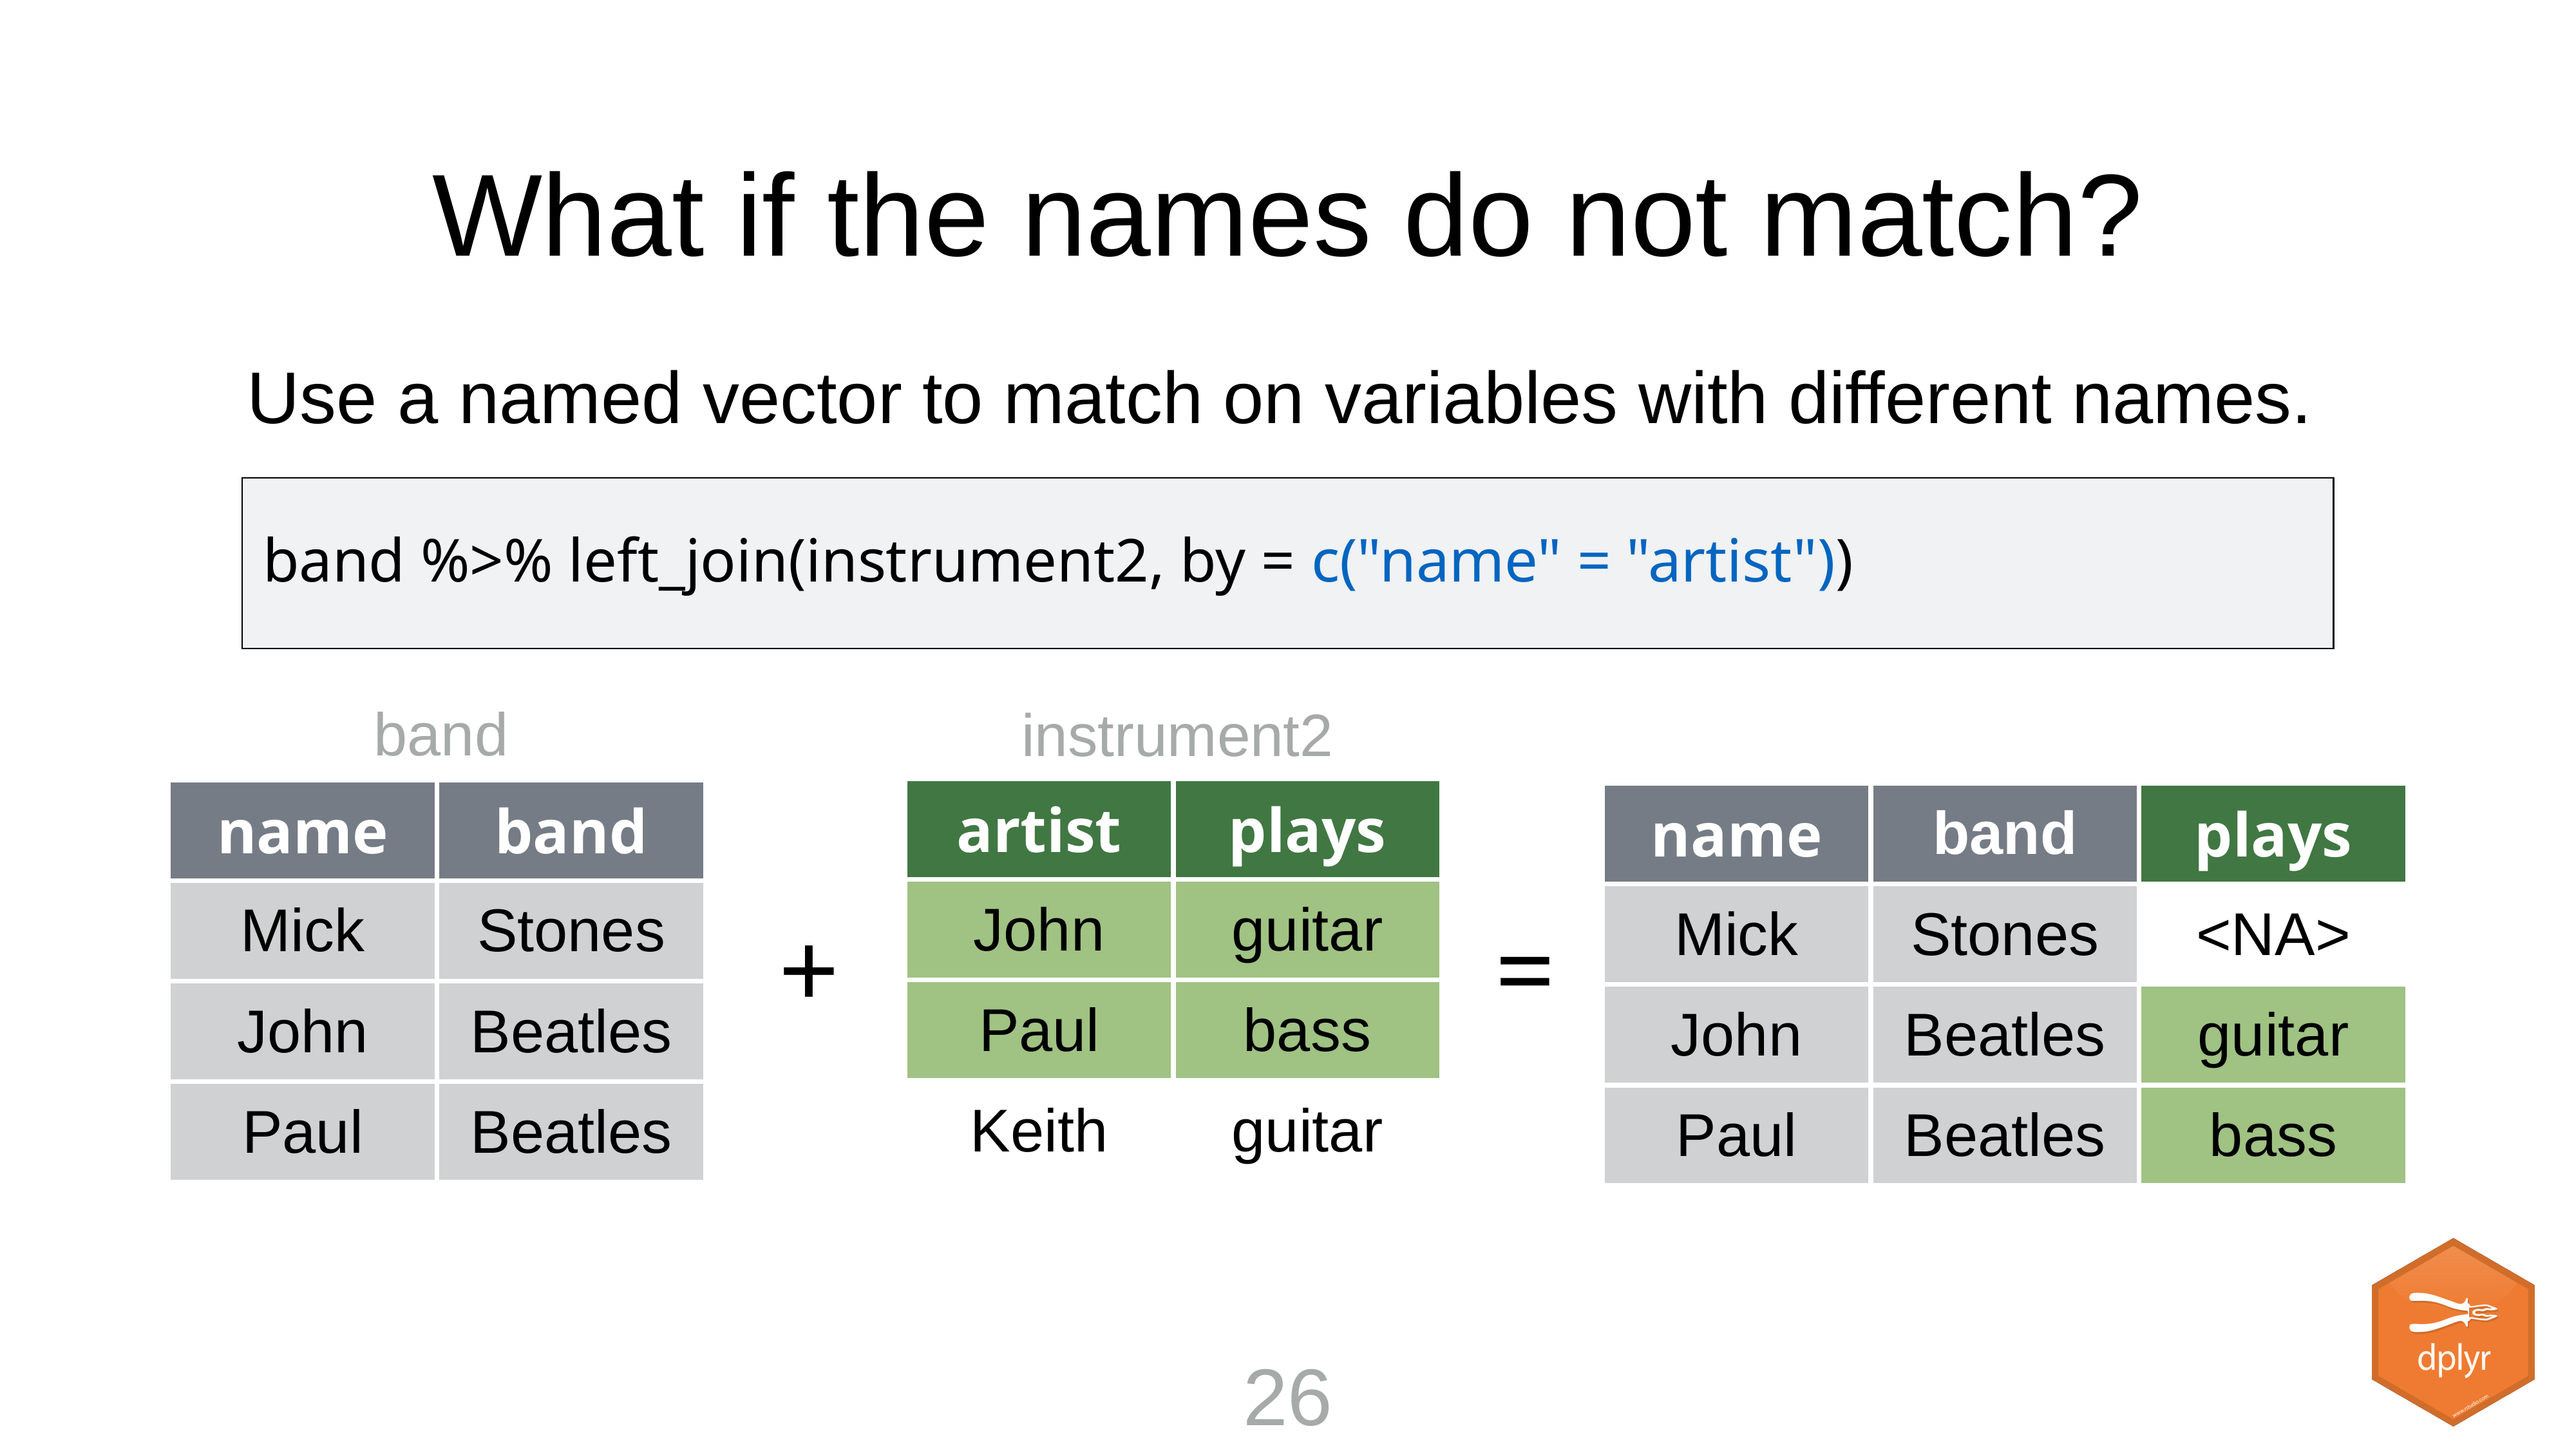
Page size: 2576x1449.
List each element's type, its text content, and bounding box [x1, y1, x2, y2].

table_cell bass [2141, 1088, 2405, 1183]
text_box [1097, 1338, 1479, 1449]
table_cell Mick [1605, 886, 1868, 982]
text_box [242, 478, 2334, 649]
table_cell Paul [1605, 1088, 1868, 1183]
table_header plays [2141, 786, 2405, 882]
table_header band [1873, 786, 2137, 882]
text_box + [771, 895, 848, 1037]
text_box band %>% left_join(instrument2, by = c("name" = "artist")) [257, 516, 2334, 668]
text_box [168, 686, 715, 1191]
table_cell Stones [1873, 886, 2137, 982]
table_header name [1605, 786, 1868, 882]
table_cell John [1605, 987, 1868, 1083]
text_box Use a named vector to match on variables with different names. [242, 319, 2334, 469]
table_cell Beatles [1873, 1088, 2137, 1183]
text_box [905, 687, 1450, 1191]
table_cell Beatles [1873, 987, 2137, 1083]
table_cell <NA> [2141, 886, 2405, 982]
picture [2371, 1238, 2535, 1427]
text_box = [1487, 895, 1564, 1037]
text_box What if the names do not match? [423, 82, 2153, 319]
table_cell guitar [2141, 987, 2405, 1083]
